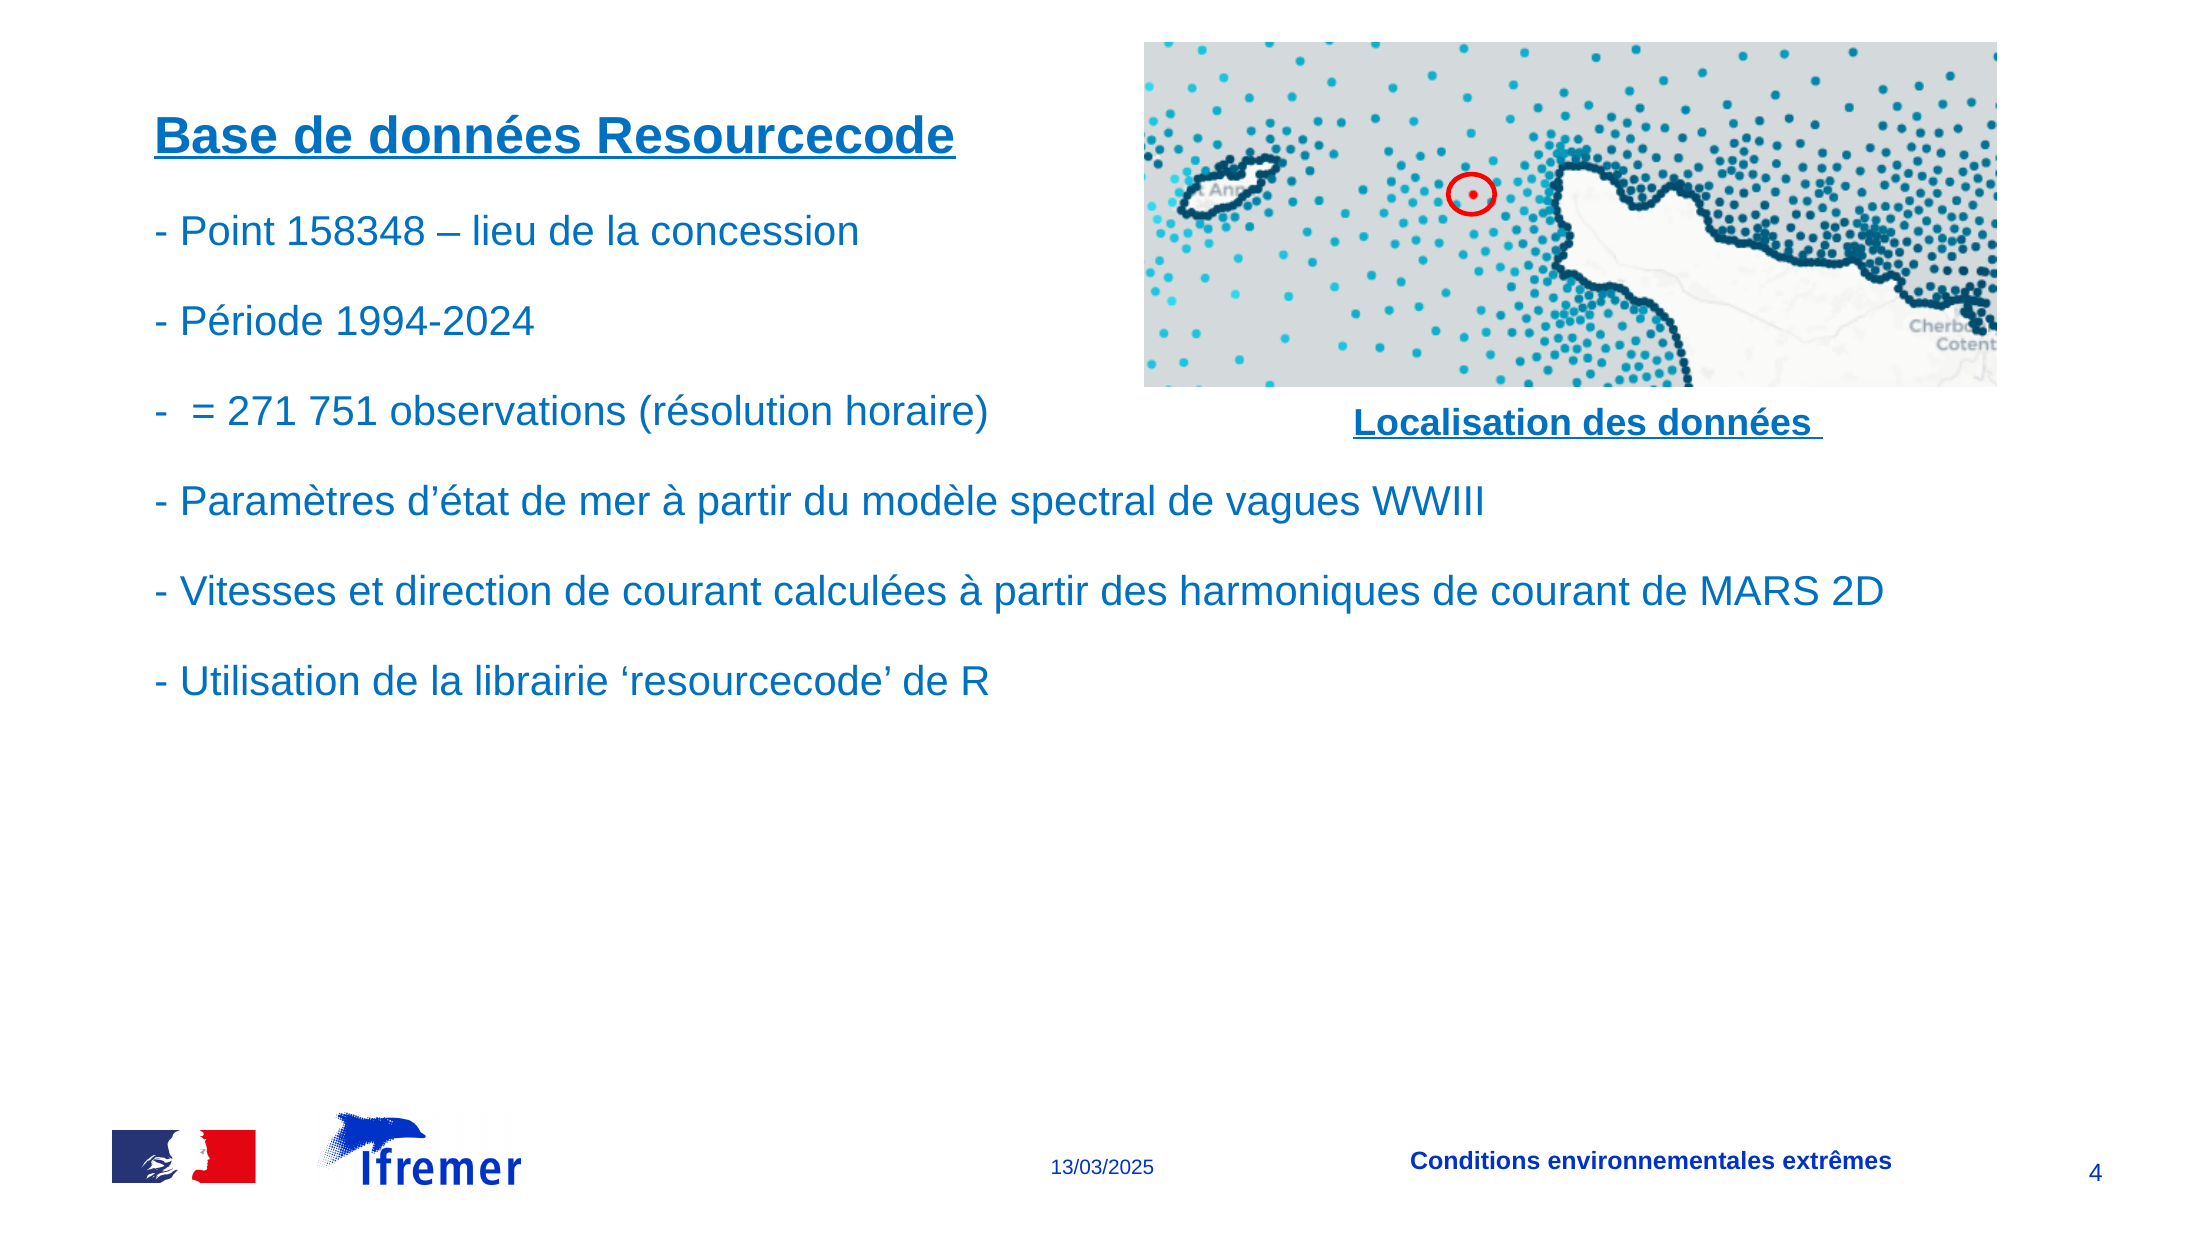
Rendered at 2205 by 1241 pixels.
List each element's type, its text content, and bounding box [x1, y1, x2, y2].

picture [112, 1130, 260, 1189]
text_box Localisation des données [1338, 390, 1838, 451]
list Conditions environnementales extrêmes [1395, 1140, 1949, 1183]
list 13/03/2025 [924, 1148, 1280, 1189]
picture [1144, 42, 1997, 387]
picture [317, 1112, 521, 1185]
